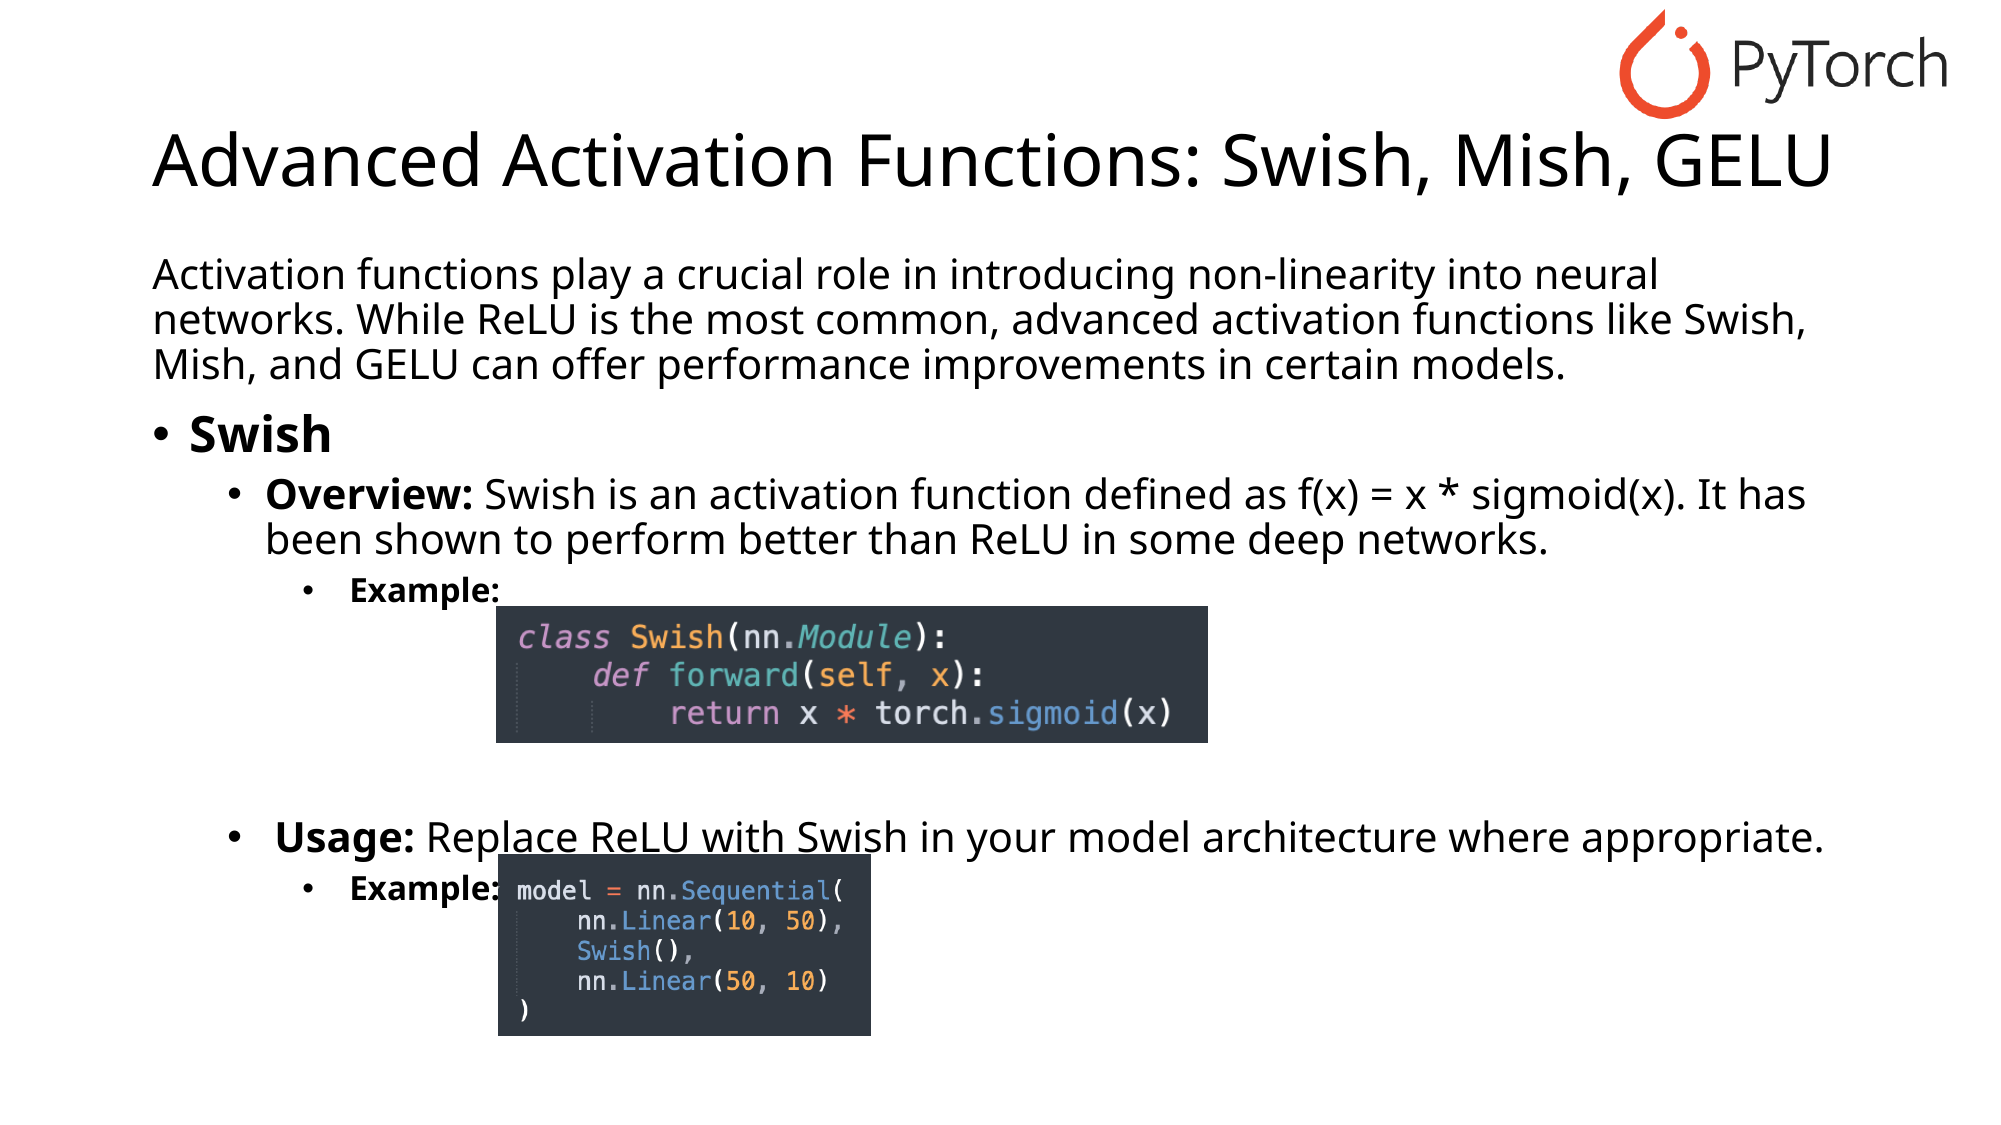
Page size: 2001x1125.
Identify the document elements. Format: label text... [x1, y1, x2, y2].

picture [497, 854, 871, 1036]
title Advanced Activation Functions: Swish, Mish, GELU [137, 79, 1863, 245]
list Activation functions play a crucial role in introducing non-linearity into neural networks. While ReLU is the most common, advanced activation functions like Swish, Mish, and GELU can offer performance improvements in certain models. Swish Overview: Swish is an activation function defined as f(x) = x * sigmoid(x). It has been shown to perform better than ReLU in some deep networks. Example: Usage: Replace ReLU with Swish in your model architecture where appropriate. Example: [137, 245, 1863, 1036]
picture [496, 606, 1208, 743]
picture [1596, 0, 1970, 157]
